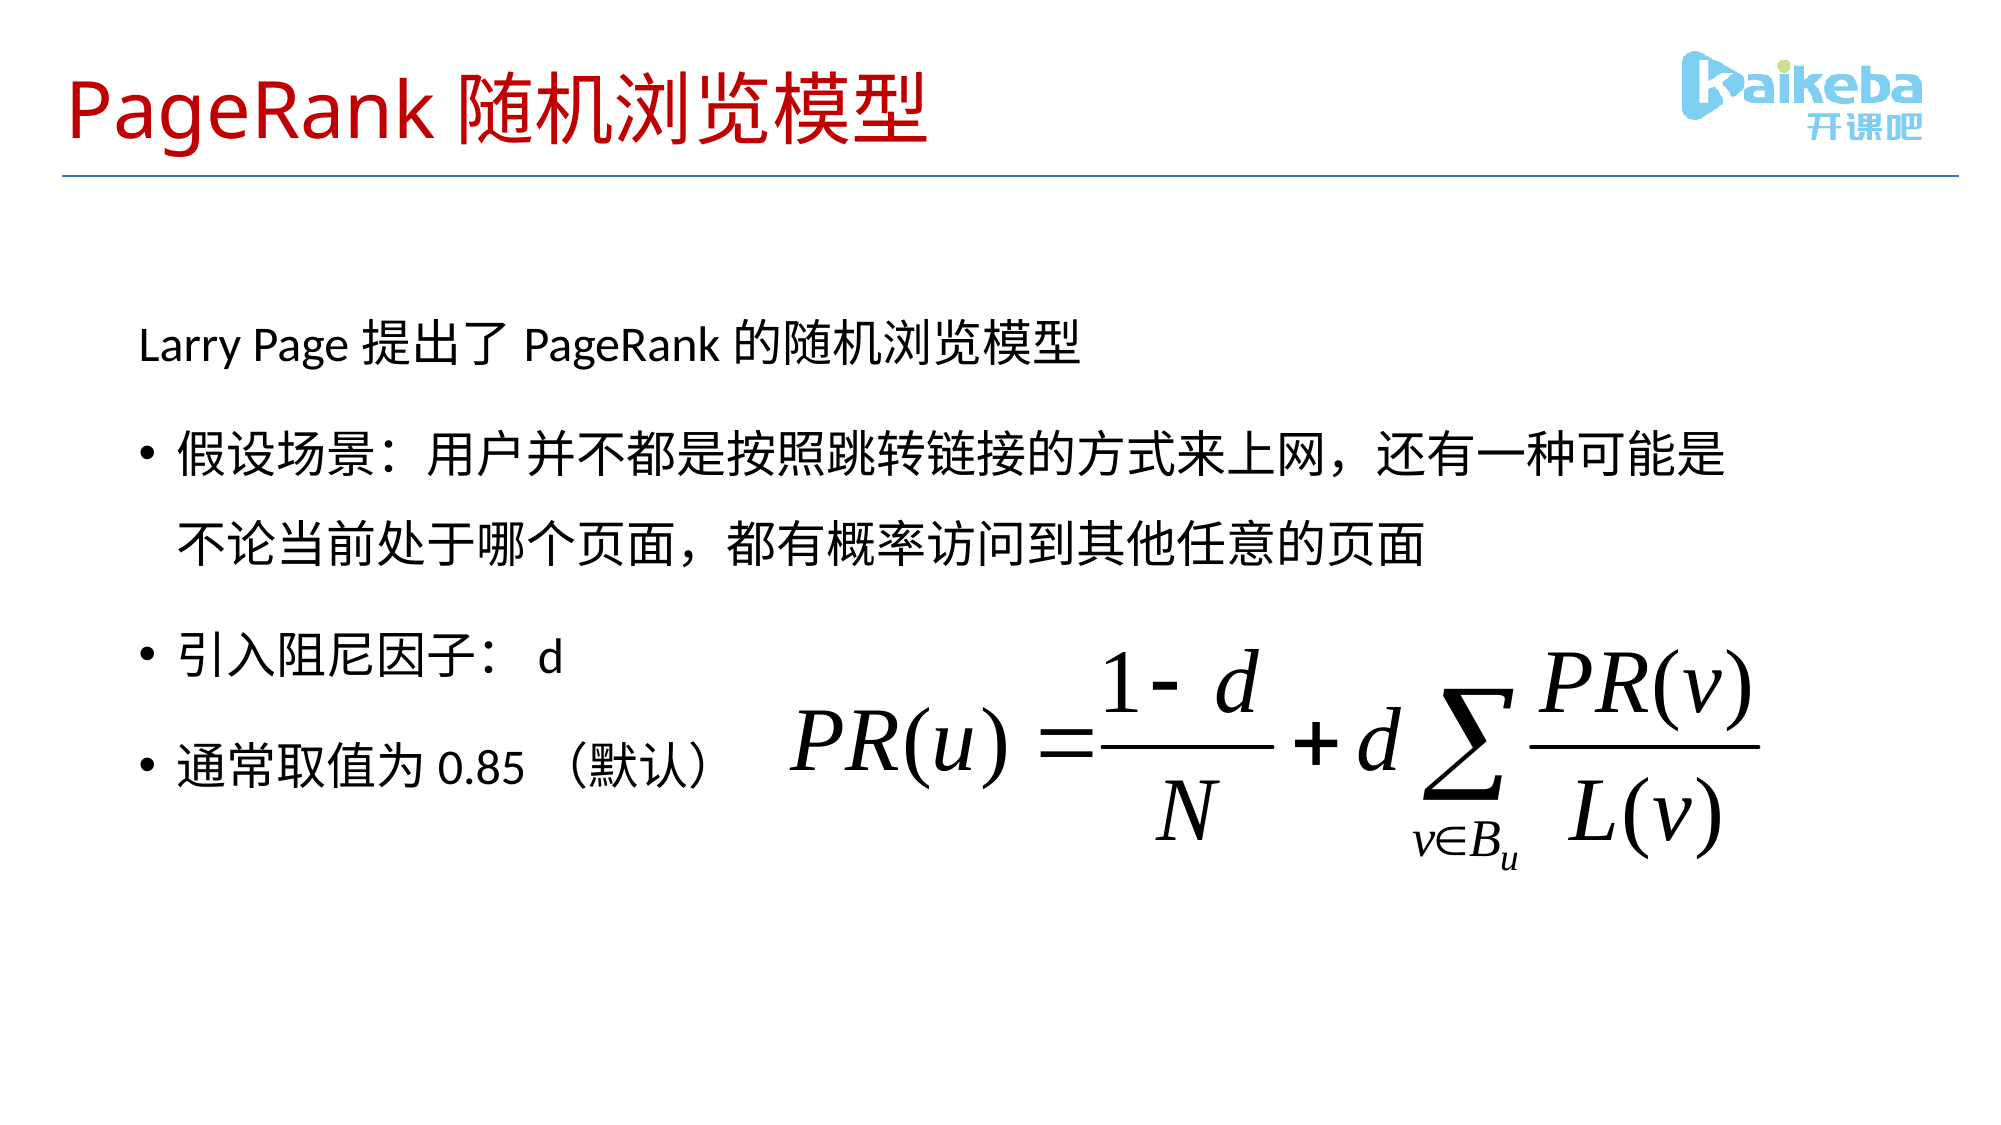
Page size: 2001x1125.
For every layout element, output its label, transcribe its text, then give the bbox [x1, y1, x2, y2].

text_box Larry Page提出了PageRank的随机浏览模型 假设场景：用户并不都是按照跳转链接的方式来上网，还有一种可能是不论当前处于哪个页面，都有概率访问到其他任意的页面 引入阻尼因子：d 通常取值为0.85（默认） [130, 274, 1744, 965]
title PageRank随机浏览模型 [57, 59, 1728, 167]
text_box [774, 626, 1774, 891]
